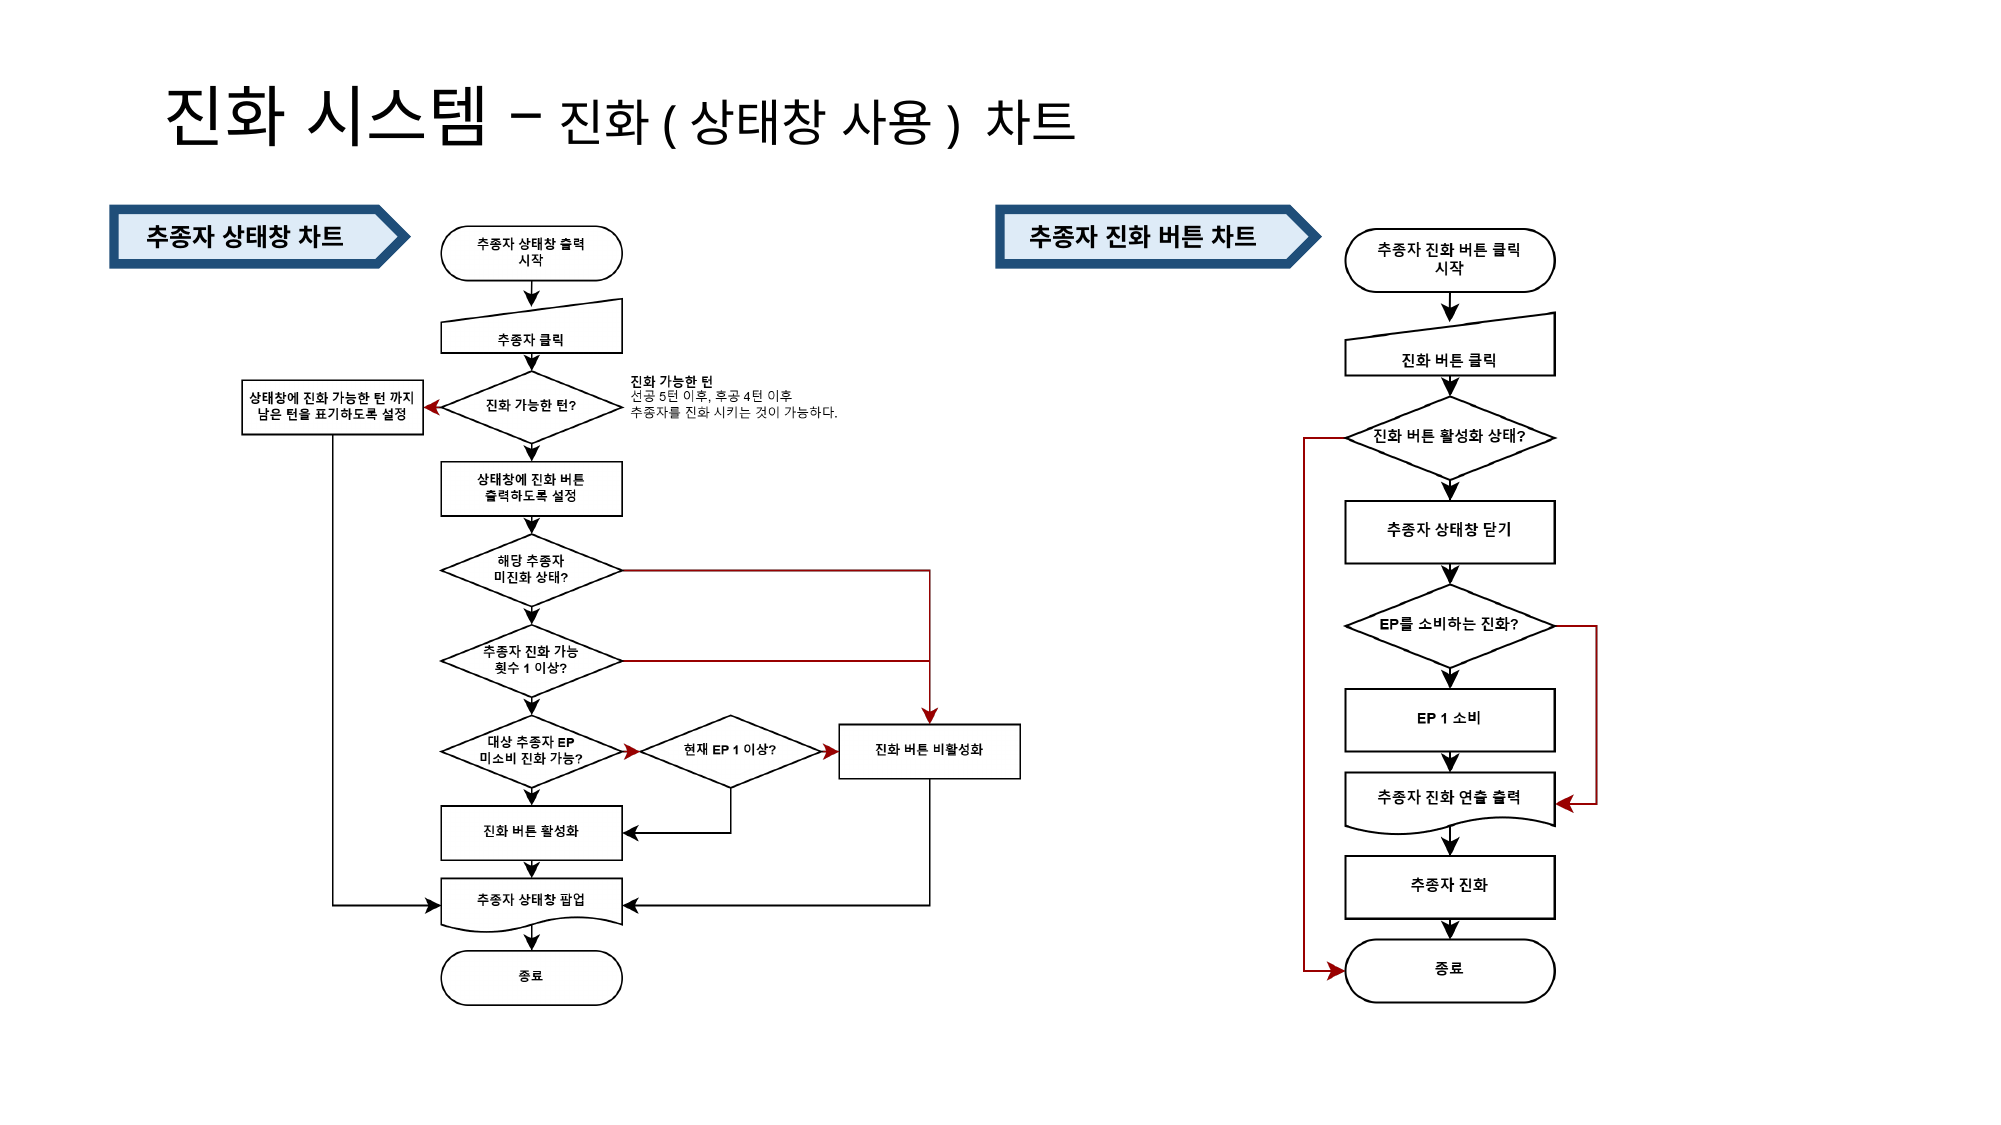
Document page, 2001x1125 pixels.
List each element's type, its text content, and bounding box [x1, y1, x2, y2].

text_box 추종자 상태창 차트 [113, 208, 223, 265]
text_box 진화 시스템 – 진화(상태창 사용) 차트 [113, 63, 1886, 167]
picture [1267, 207, 1635, 1024]
picture [223, 207, 1039, 1024]
text_box 추종자 진화 버튼 차트 [1039, 208, 1267, 265]
